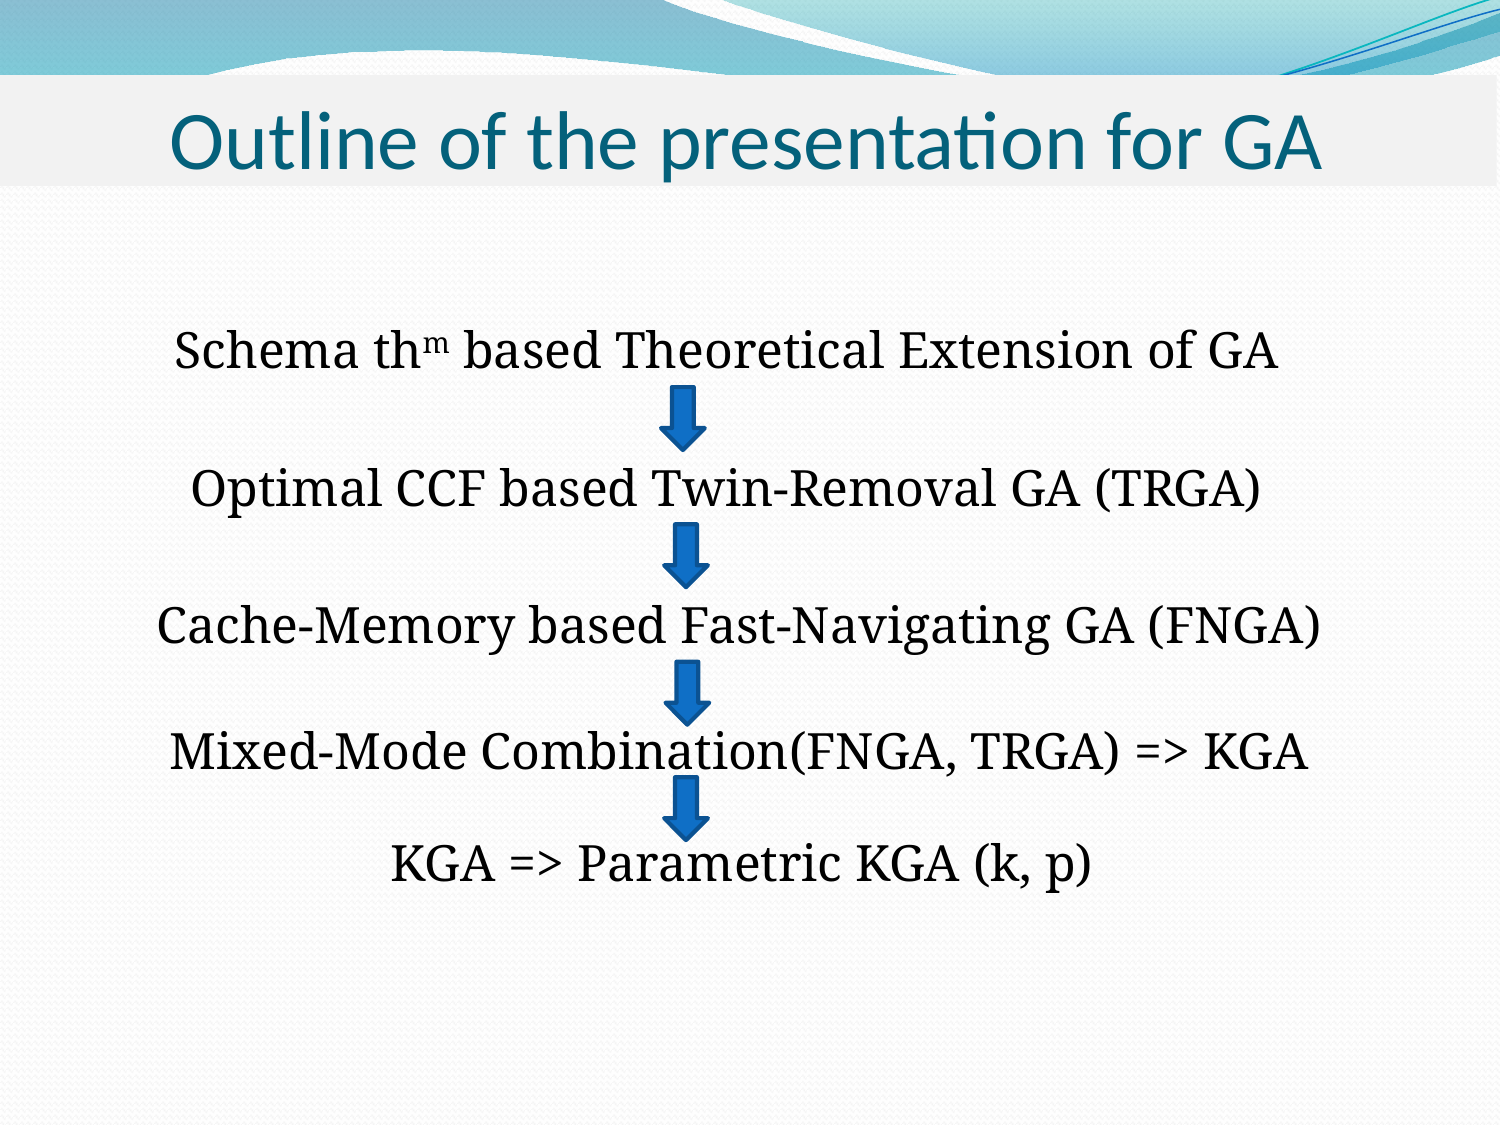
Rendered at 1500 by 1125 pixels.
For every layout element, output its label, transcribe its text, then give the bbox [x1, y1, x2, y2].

title Outline of the presentation for GA [0, 75, 1497, 186]
text_box Optimal CCF based Twin-Removal GA (TRGA) [26, 449, 1427, 524]
text_box [663, 659, 712, 727]
text_box [662, 522, 710, 590]
text_box [659, 385, 707, 453]
text_box [662, 775, 710, 843]
text_box Mixed-Mode Combination(FNGA, TRGA) => KGA [39, 711, 1440, 787]
text_box Cache-Memory based Fast-Navigating GA (FNGA) [39, 586, 1440, 661]
text_box KGA => Parametric KGA (k, p) [41, 824, 1442, 899]
text_box Schema thm based Theoretical Extension of GA [26, 311, 1427, 387]
